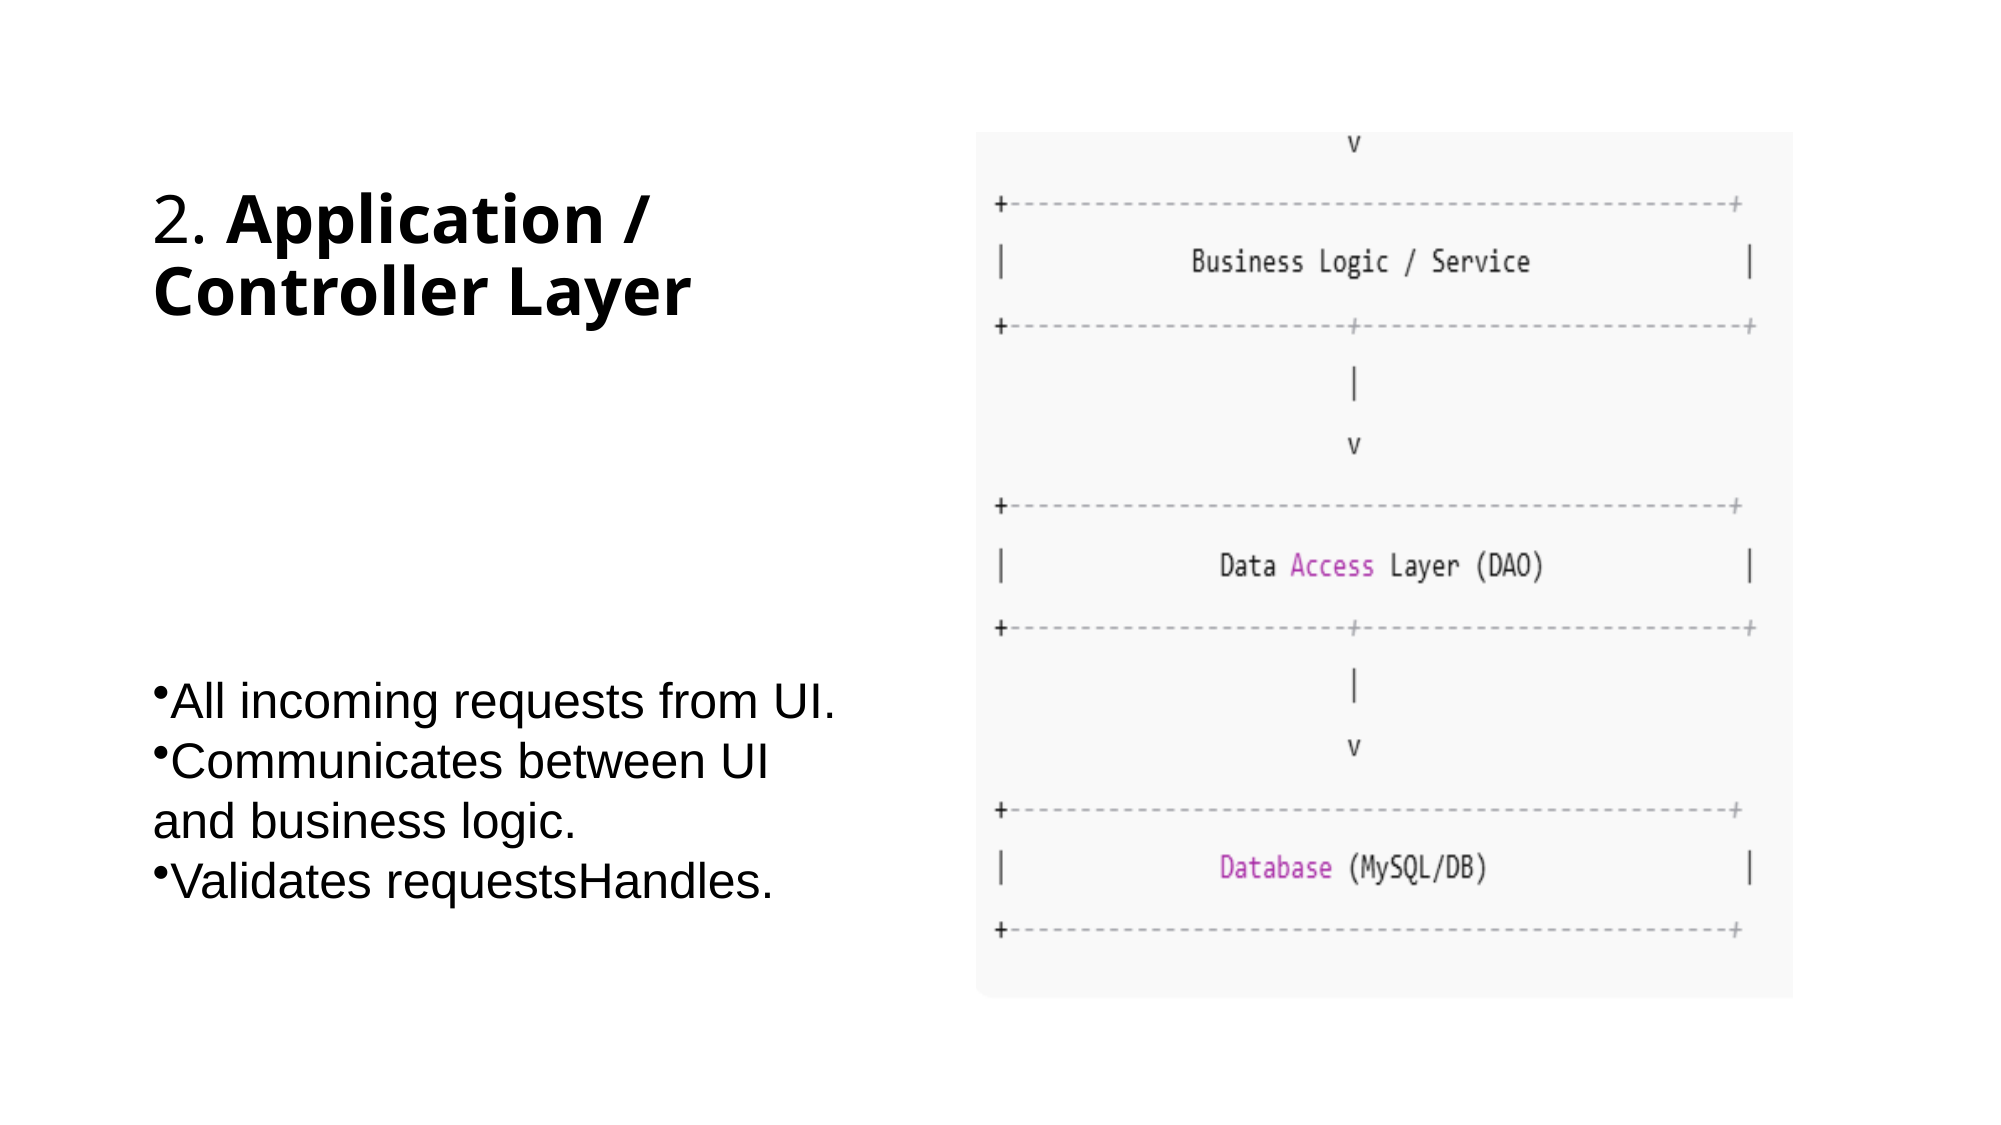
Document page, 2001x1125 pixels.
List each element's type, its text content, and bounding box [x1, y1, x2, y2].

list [975, 132, 1793, 1003]
title 2. Application / Controller Layer [137, 132, 828, 338]
list All incoming requests from UI. Communicates between UI and business logic. Validates requestsHandles. [137, 462, 868, 1115]
